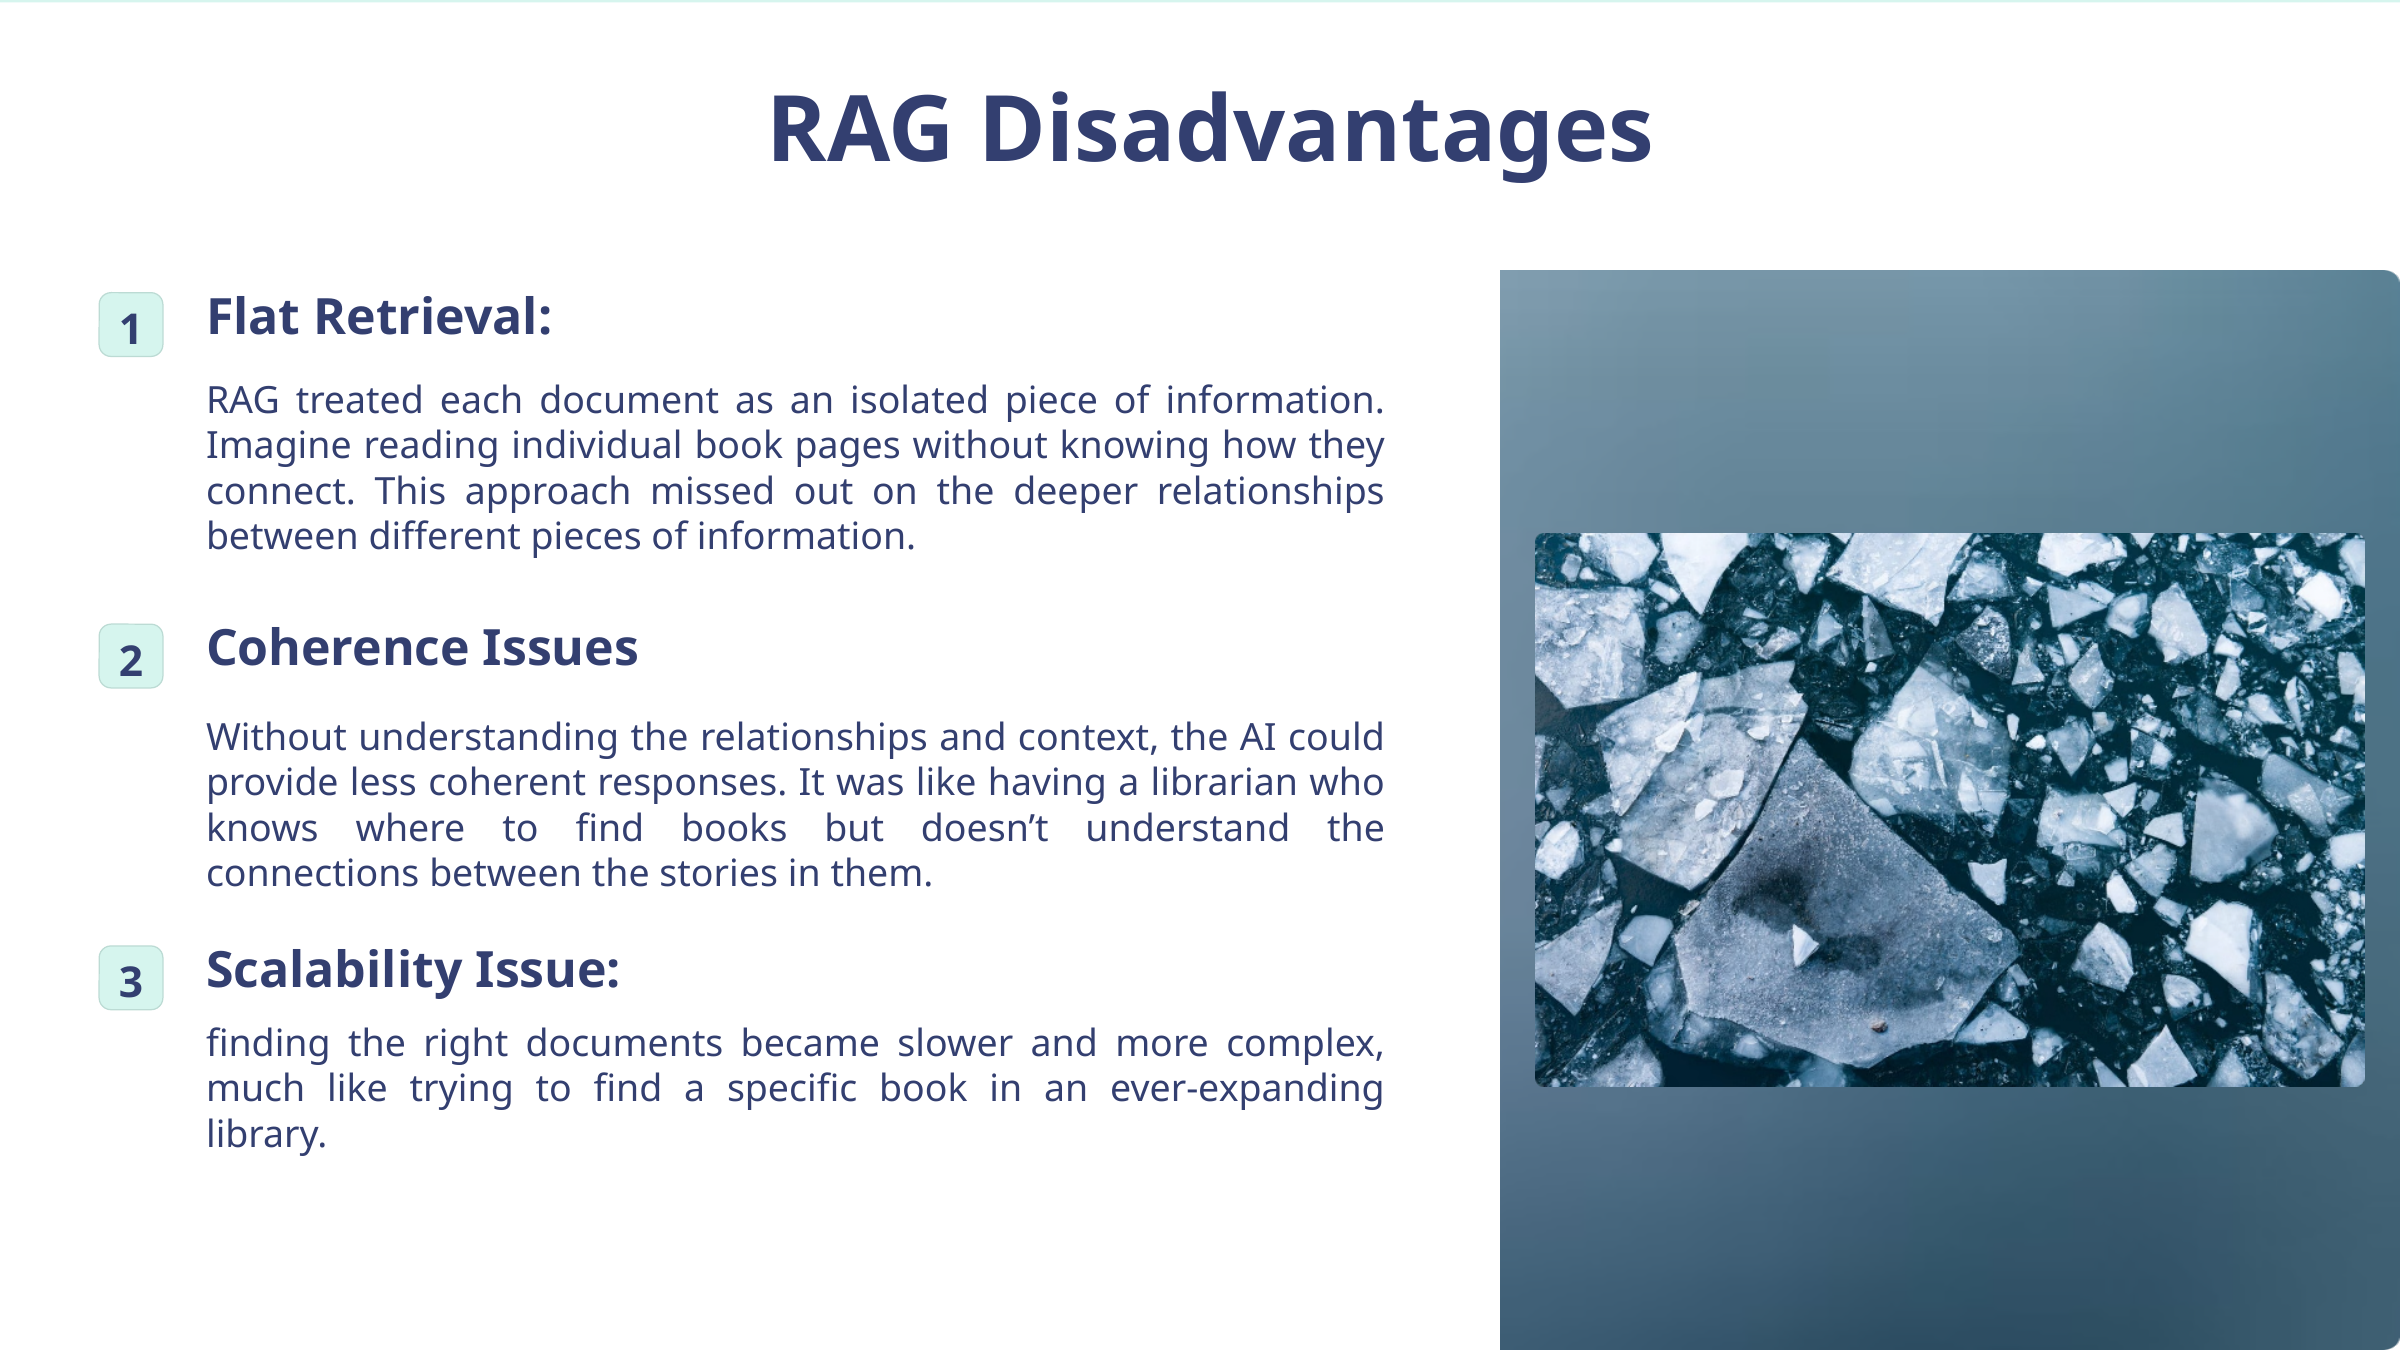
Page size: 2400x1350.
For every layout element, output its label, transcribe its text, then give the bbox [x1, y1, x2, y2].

text_box Flat Retrieval: [191, 292, 546, 337]
text_box [0, 2, 2400, 1350]
text_box [99, 945, 163, 1010]
text_box RAG Disadvantages [751, 84, 1648, 173]
text_box RAG treated each document as an isolated piece of information. Imagine reading individual book pages without knowing how they connect. This approach missed out on the deeper relationships between different pieces of information. [191, 368, 1401, 505]
text_box 2 [113, 634, 149, 678]
text_box Coherence Issues [191, 624, 586, 669]
text_box [99, 292, 163, 357]
text_box [191, 1075, 1401, 1122]
text_box 1 [120, 303, 143, 346]
picture [1499, 270, 2400, 1350]
text_box 3 [113, 956, 149, 1000]
text_box Scalability Issue: [191, 945, 567, 991]
text_box [99, 624, 163, 688]
text_box finding the right documents became slower and more complex, much like trying to find a specific book in an ever-expanding library. [191, 1011, 1401, 1075]
text_box Without understanding the relationships and context, the AI could provide less coherent responses. It was like having a librarian who knows where to find books but doesn’t understand the connections between the stories in them. [191, 704, 1401, 842]
